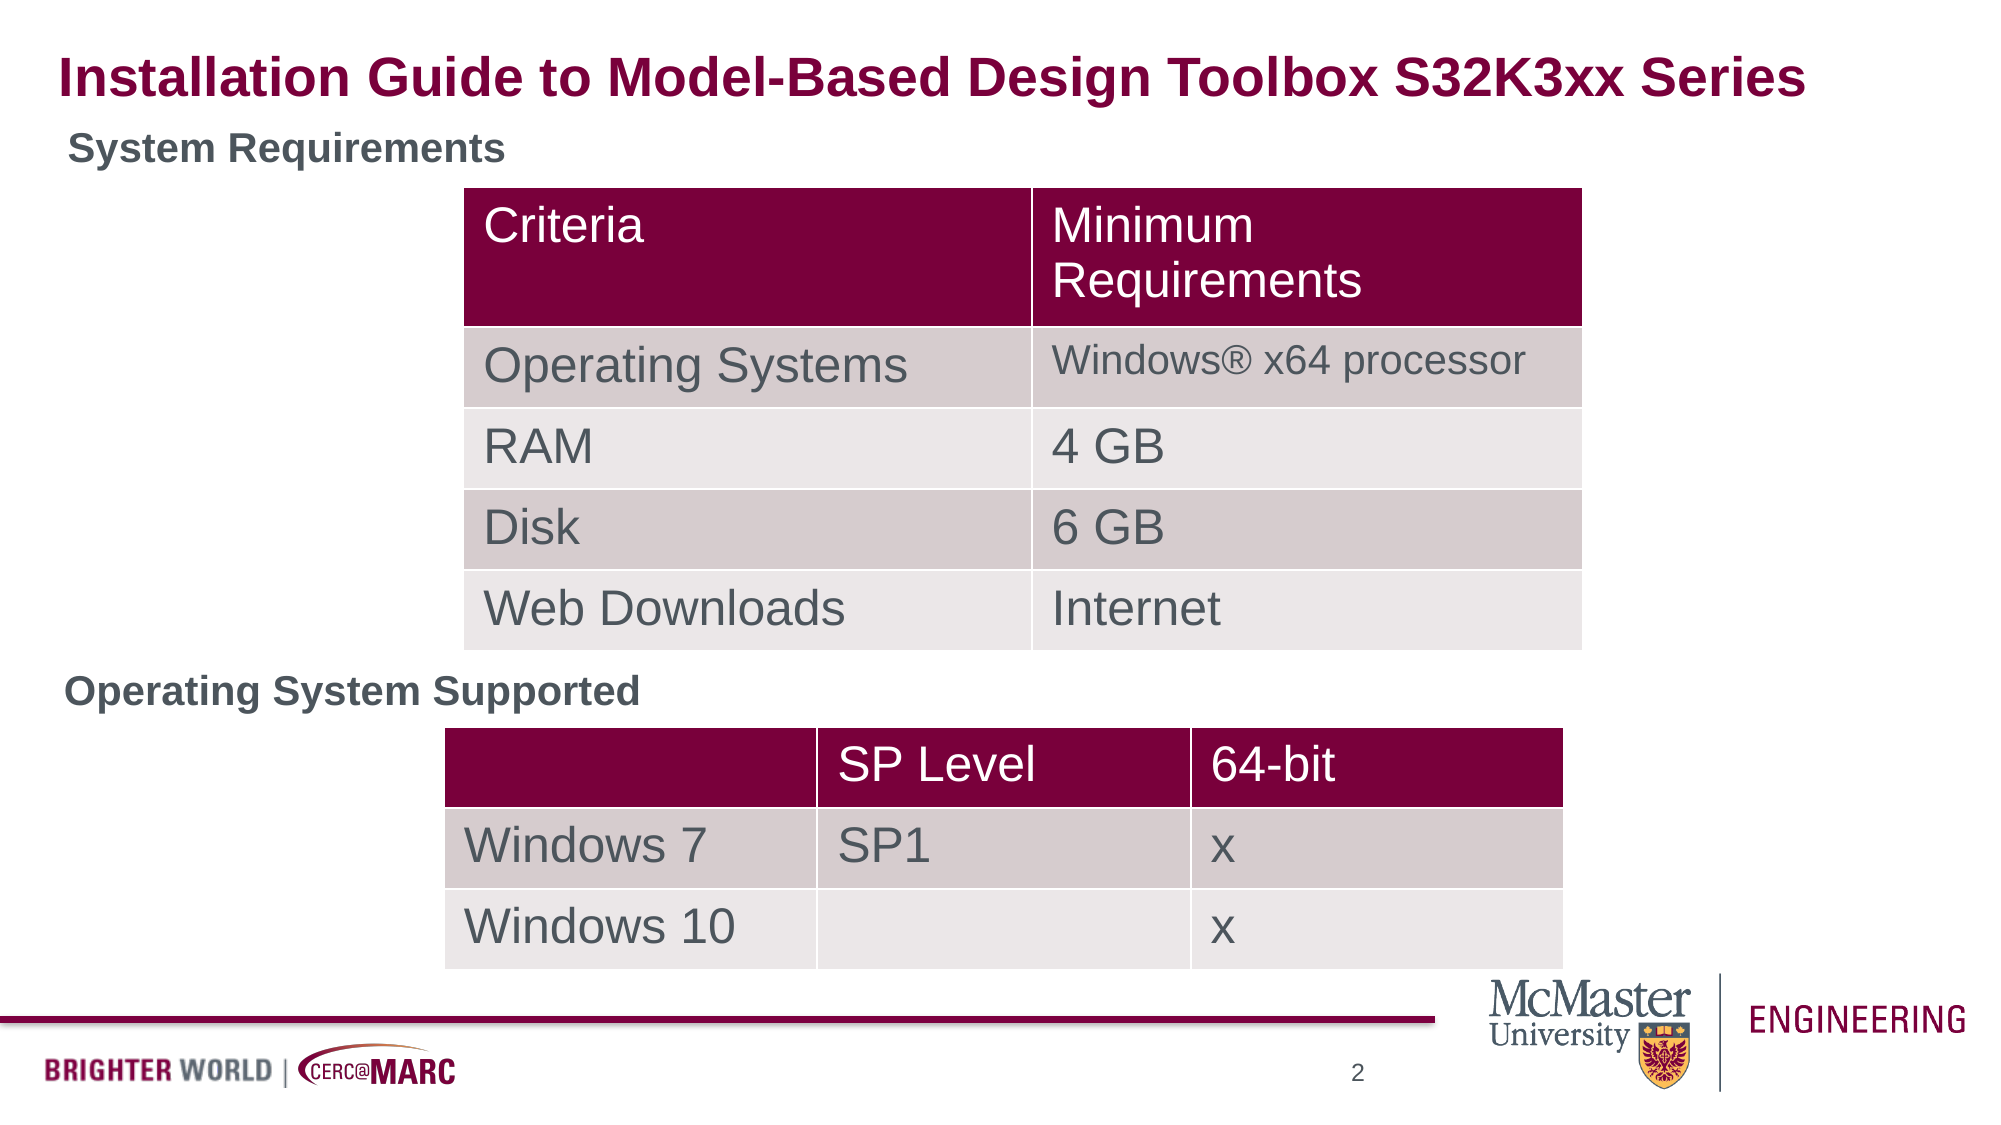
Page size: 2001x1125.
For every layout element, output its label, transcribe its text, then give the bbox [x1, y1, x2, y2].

table_cell Windows® x64 processor [1033, 328, 1582, 407]
table_cell 6 GB [1033, 490, 1582, 569]
picture [43, 1031, 465, 1097]
picture [1488, 973, 1965, 1092]
text_box Operating System Supported [43, 653, 914, 724]
table_cell 4 GB [1033, 409, 1582, 488]
list System Requirements [44, 106, 1965, 543]
slide_number 2 [1260, 1041, 1365, 1101]
table_cell Web Downloads [464, 571, 1031, 650]
table_cell Internet [1033, 571, 1582, 650]
table_cell Windows 10 [445, 890, 816, 969]
table_header 64-bit [1192, 728, 1563, 807]
table_header Minimum Requirements [1033, 188, 1582, 326]
table_header [445, 728, 816, 807]
table_cell Windows 7 [445, 809, 816, 888]
table_cell Disk [464, 490, 1031, 569]
table_cell [818, 890, 1190, 969]
title Installation Guide to Model-Based Design Toolbox S32K3xx Series [43, 0, 1965, 106]
table_header Criteria [464, 188, 1031, 326]
table_cell RAM [464, 409, 1031, 488]
table_cell Operating Systems [464, 328, 1031, 407]
table_header SP Level [818, 728, 1190, 807]
table_cell SP1 [818, 809, 1190, 888]
table_cell x [1192, 890, 1563, 969]
table_cell x [1192, 809, 1563, 888]
